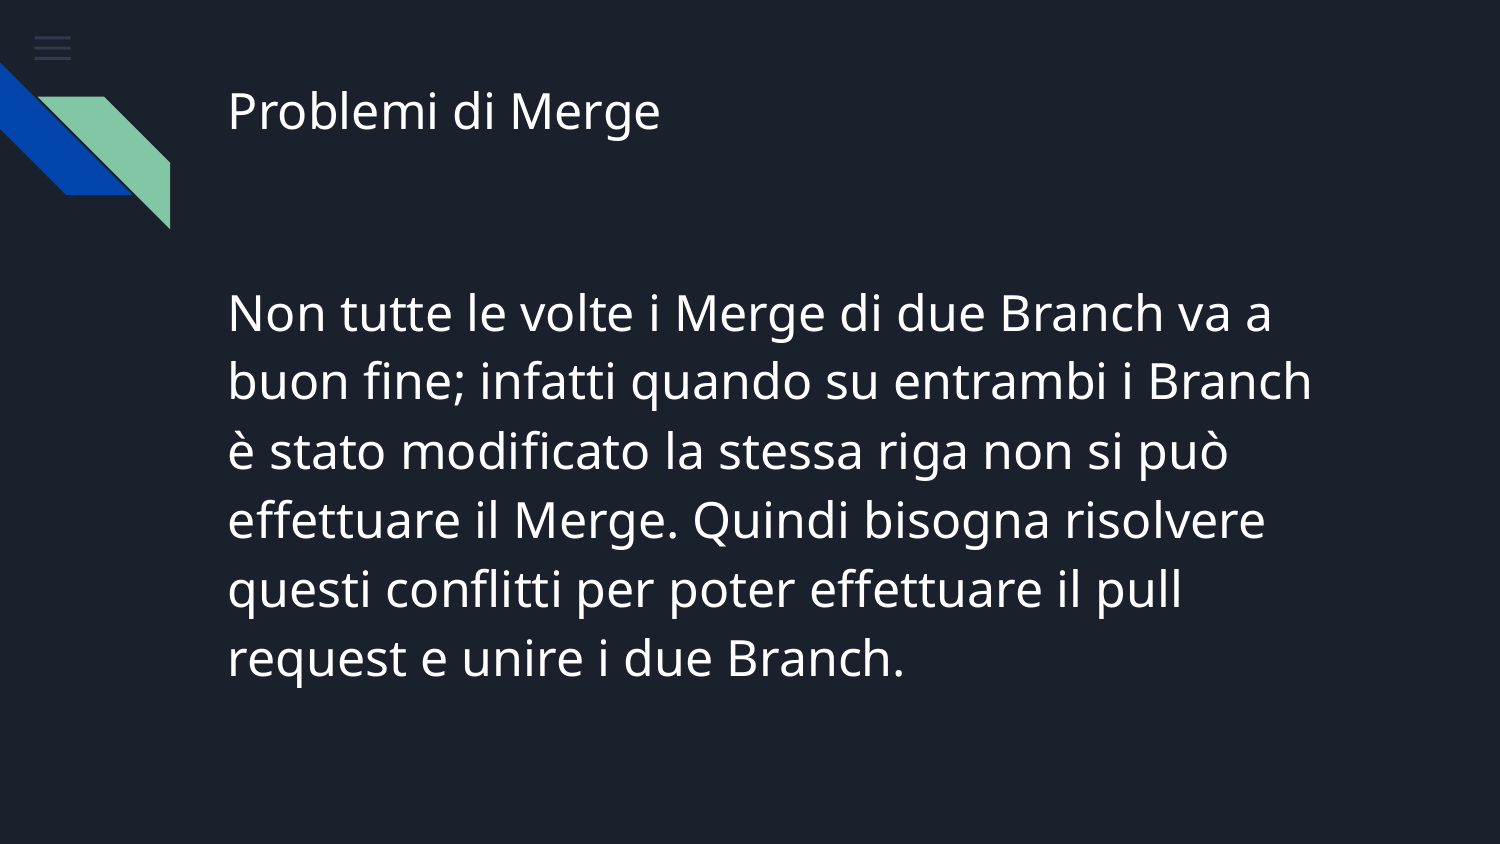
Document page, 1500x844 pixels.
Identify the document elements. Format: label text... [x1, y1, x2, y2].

title Problemi di Merge [212, 64, 1368, 215]
list Non tutte le volte i Merge di due Branch va a buon fine; infatti quando su entrambi i Branch è stato modificato la stessa riga non si può effettuare il Merge. Quindi bisogna risolvere questi conflitti per poter effettuare il pull request e unire i due Branch. [212, 257, 1368, 735]
